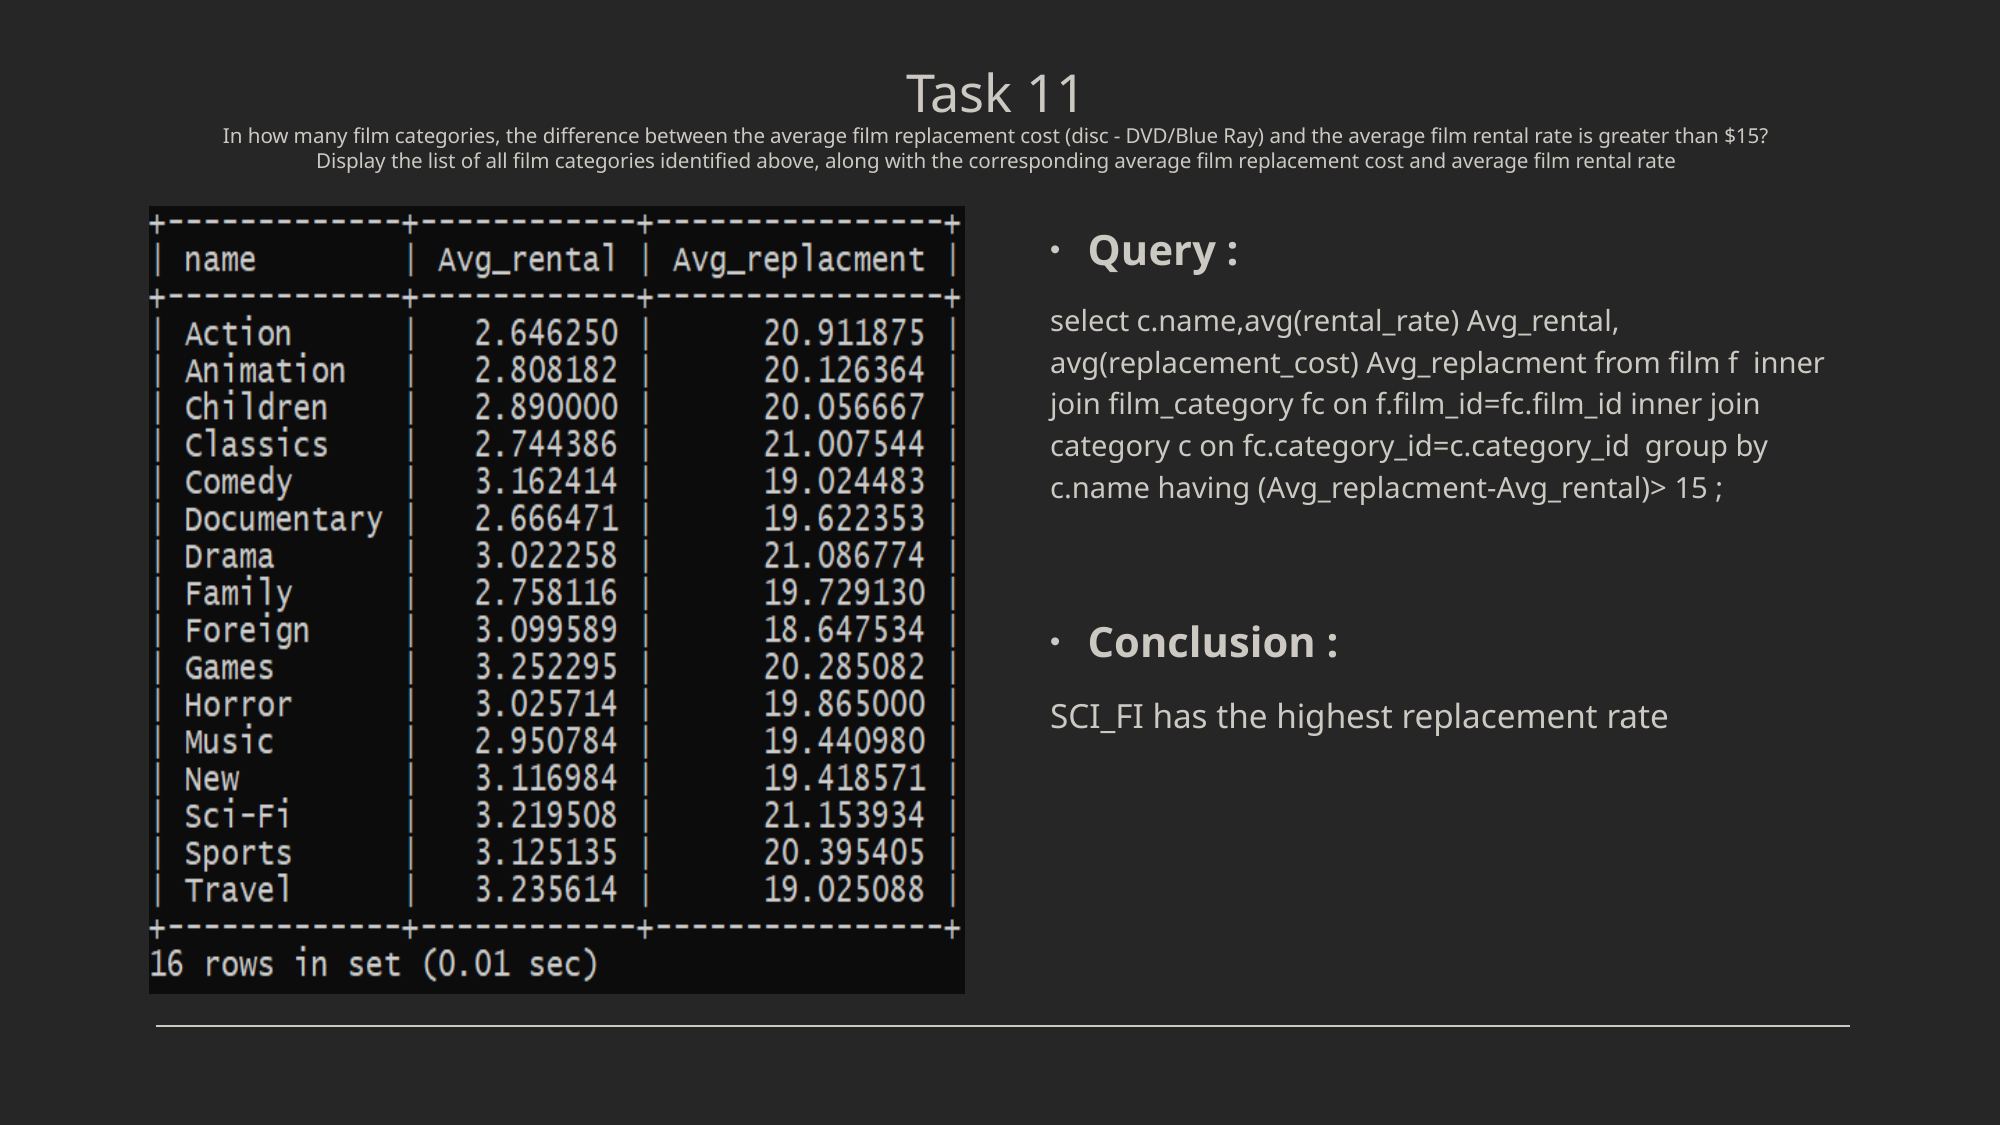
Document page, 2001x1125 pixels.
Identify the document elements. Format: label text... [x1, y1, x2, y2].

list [149, 206, 965, 994]
title Task 11 In how many film categories, the difference between the average film replacement cost (disc - DVD/Blue Ray) and the average film rental rate is greater than $15? Display the list of all film categories identified above, along with the corresponding average film replacement cost and average film rental rate [125, 50, 1868, 180]
list Query : select c.name,avg(rental_rate) Avg_rental, avg(replacement_cost) Avg_replacment from film f inner join film_category fc on f.film_id=fc.film_id inner join category c on fc.category_id=c.category_id group by c.name having (Avg_replacment-Avg_rental)> 15 ; Conclusion : SCI_FI has the highest replacement rate [1035, 206, 1851, 994]
